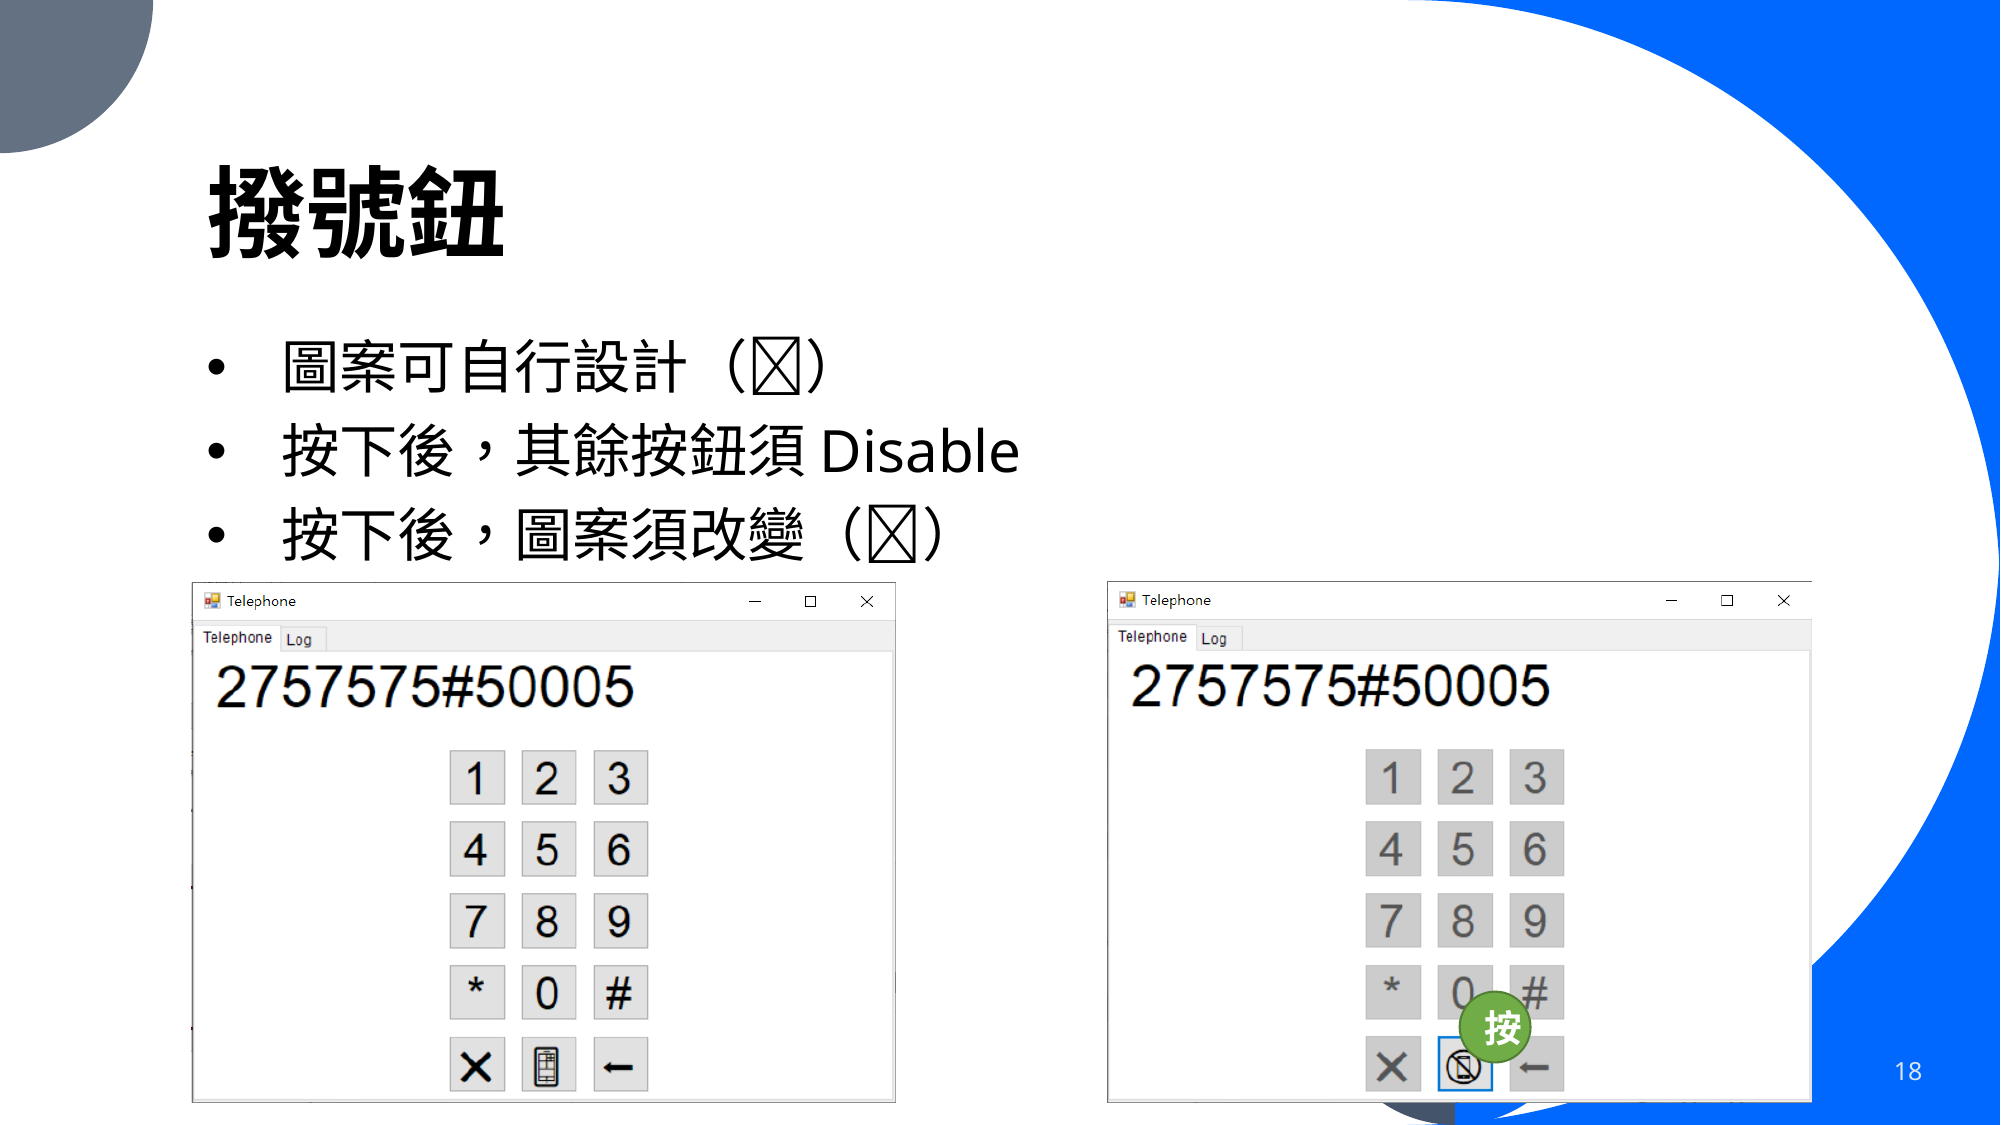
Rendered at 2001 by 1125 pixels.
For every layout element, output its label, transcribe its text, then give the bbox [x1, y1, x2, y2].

picture [1107, 581, 1812, 1103]
picture [191, 582, 896, 1103]
list 圖案可自行設計（📱） 按下後，其餘按鈕須Disable 按下後，圖案須改變（📵） [191, 330, 1077, 1043]
title 撥號鈕 [191, 62, 1796, 280]
slide_number 18 [1812, 1042, 1938, 1103]
